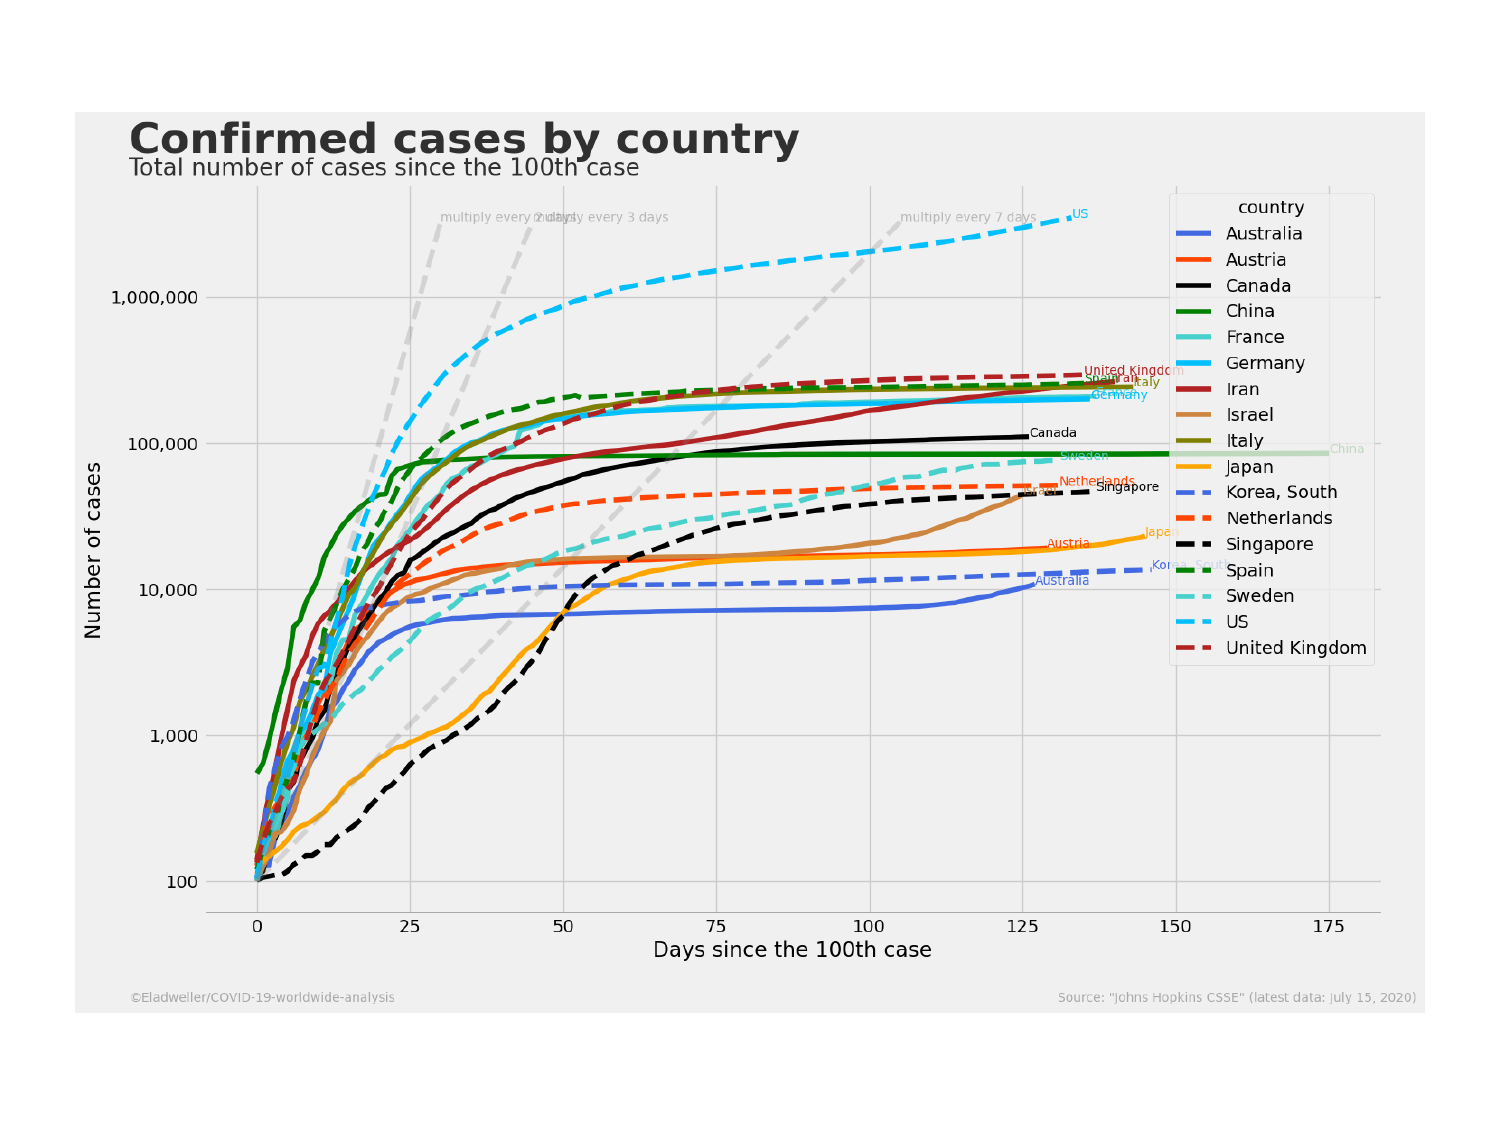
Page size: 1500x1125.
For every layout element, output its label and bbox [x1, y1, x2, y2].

picture [74, 112, 1426, 1013]
